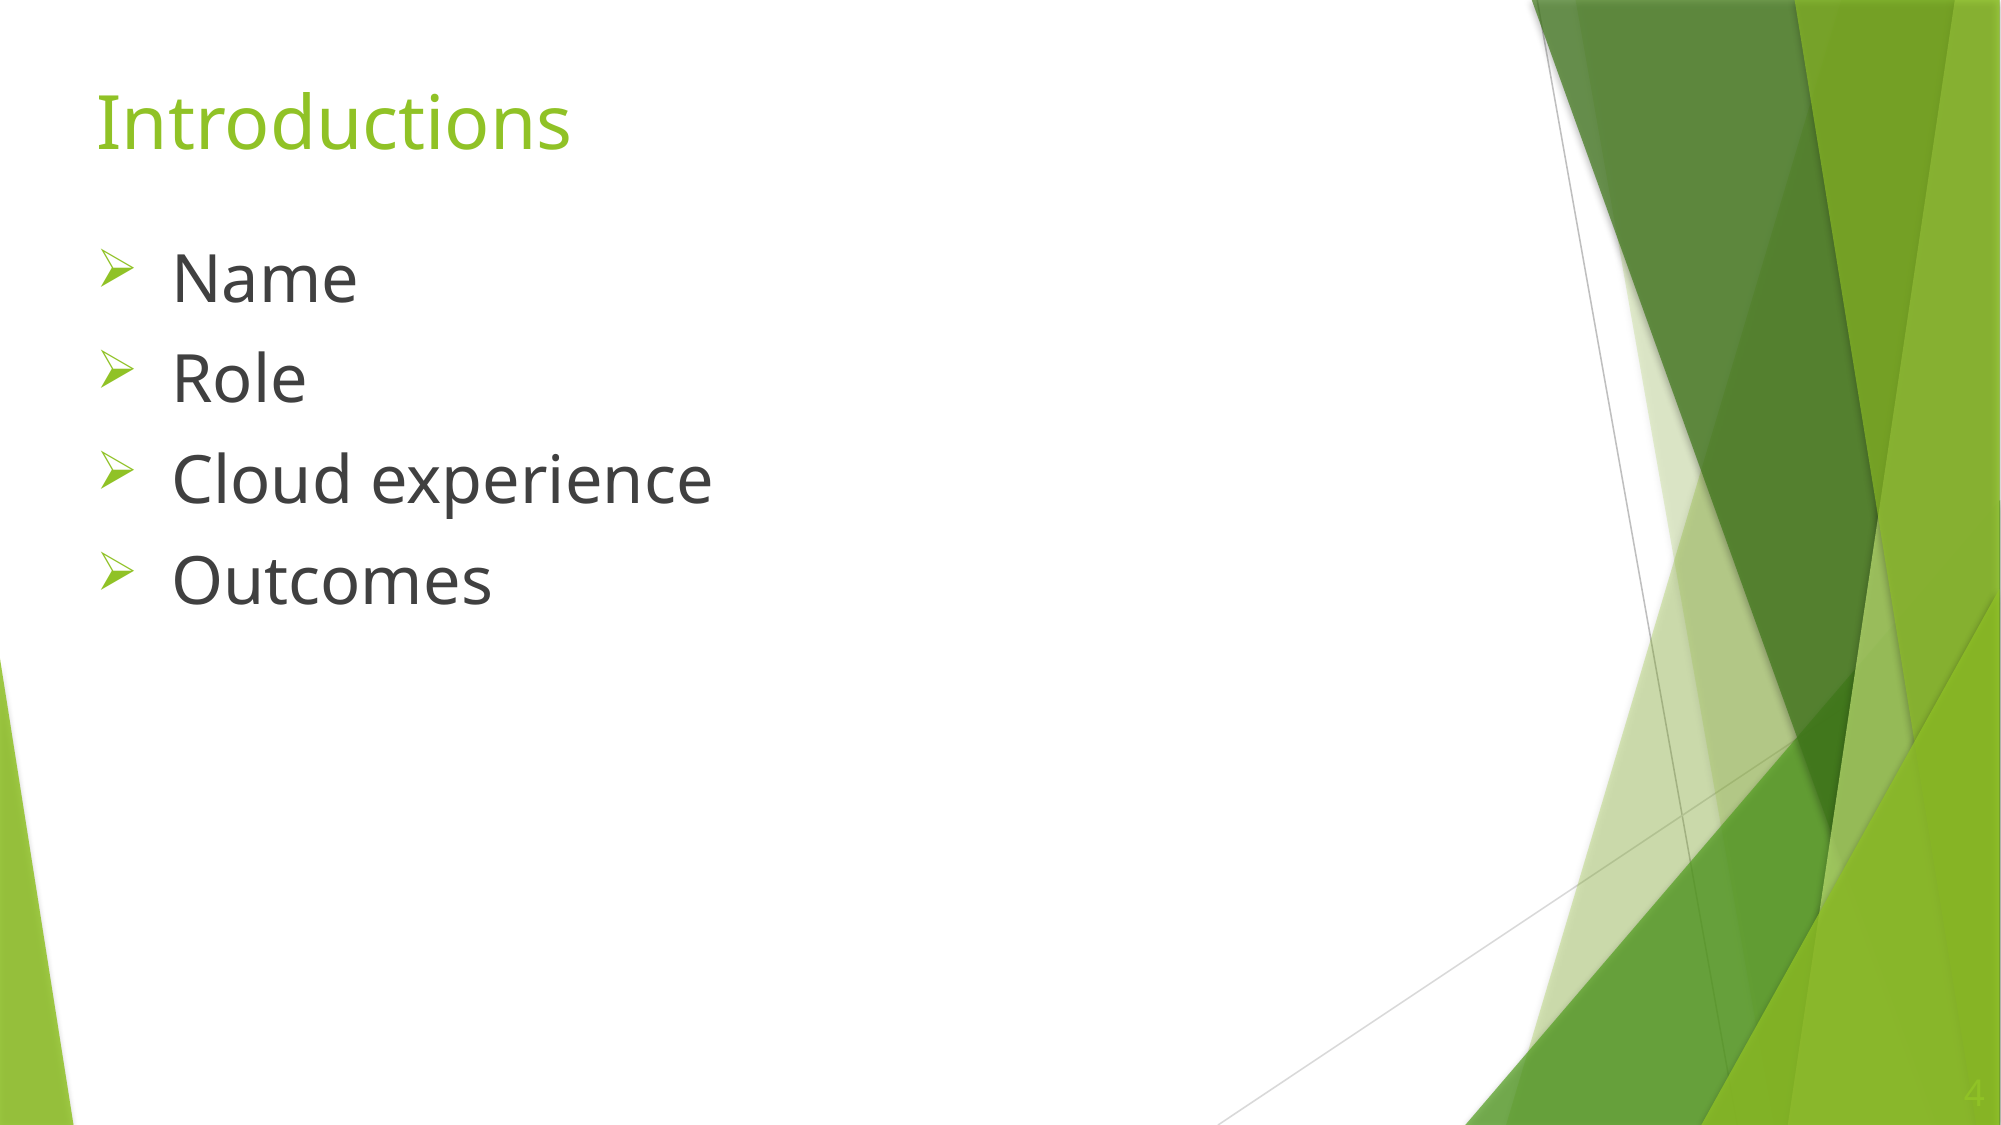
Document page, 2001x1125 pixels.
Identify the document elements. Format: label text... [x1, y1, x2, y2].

list Name Role Cloud experience Outcomes [96, 235, 2000, 960]
slide_number 4 [1533, 1065, 2000, 1125]
title Introductions [96, 75, 1904, 166]
